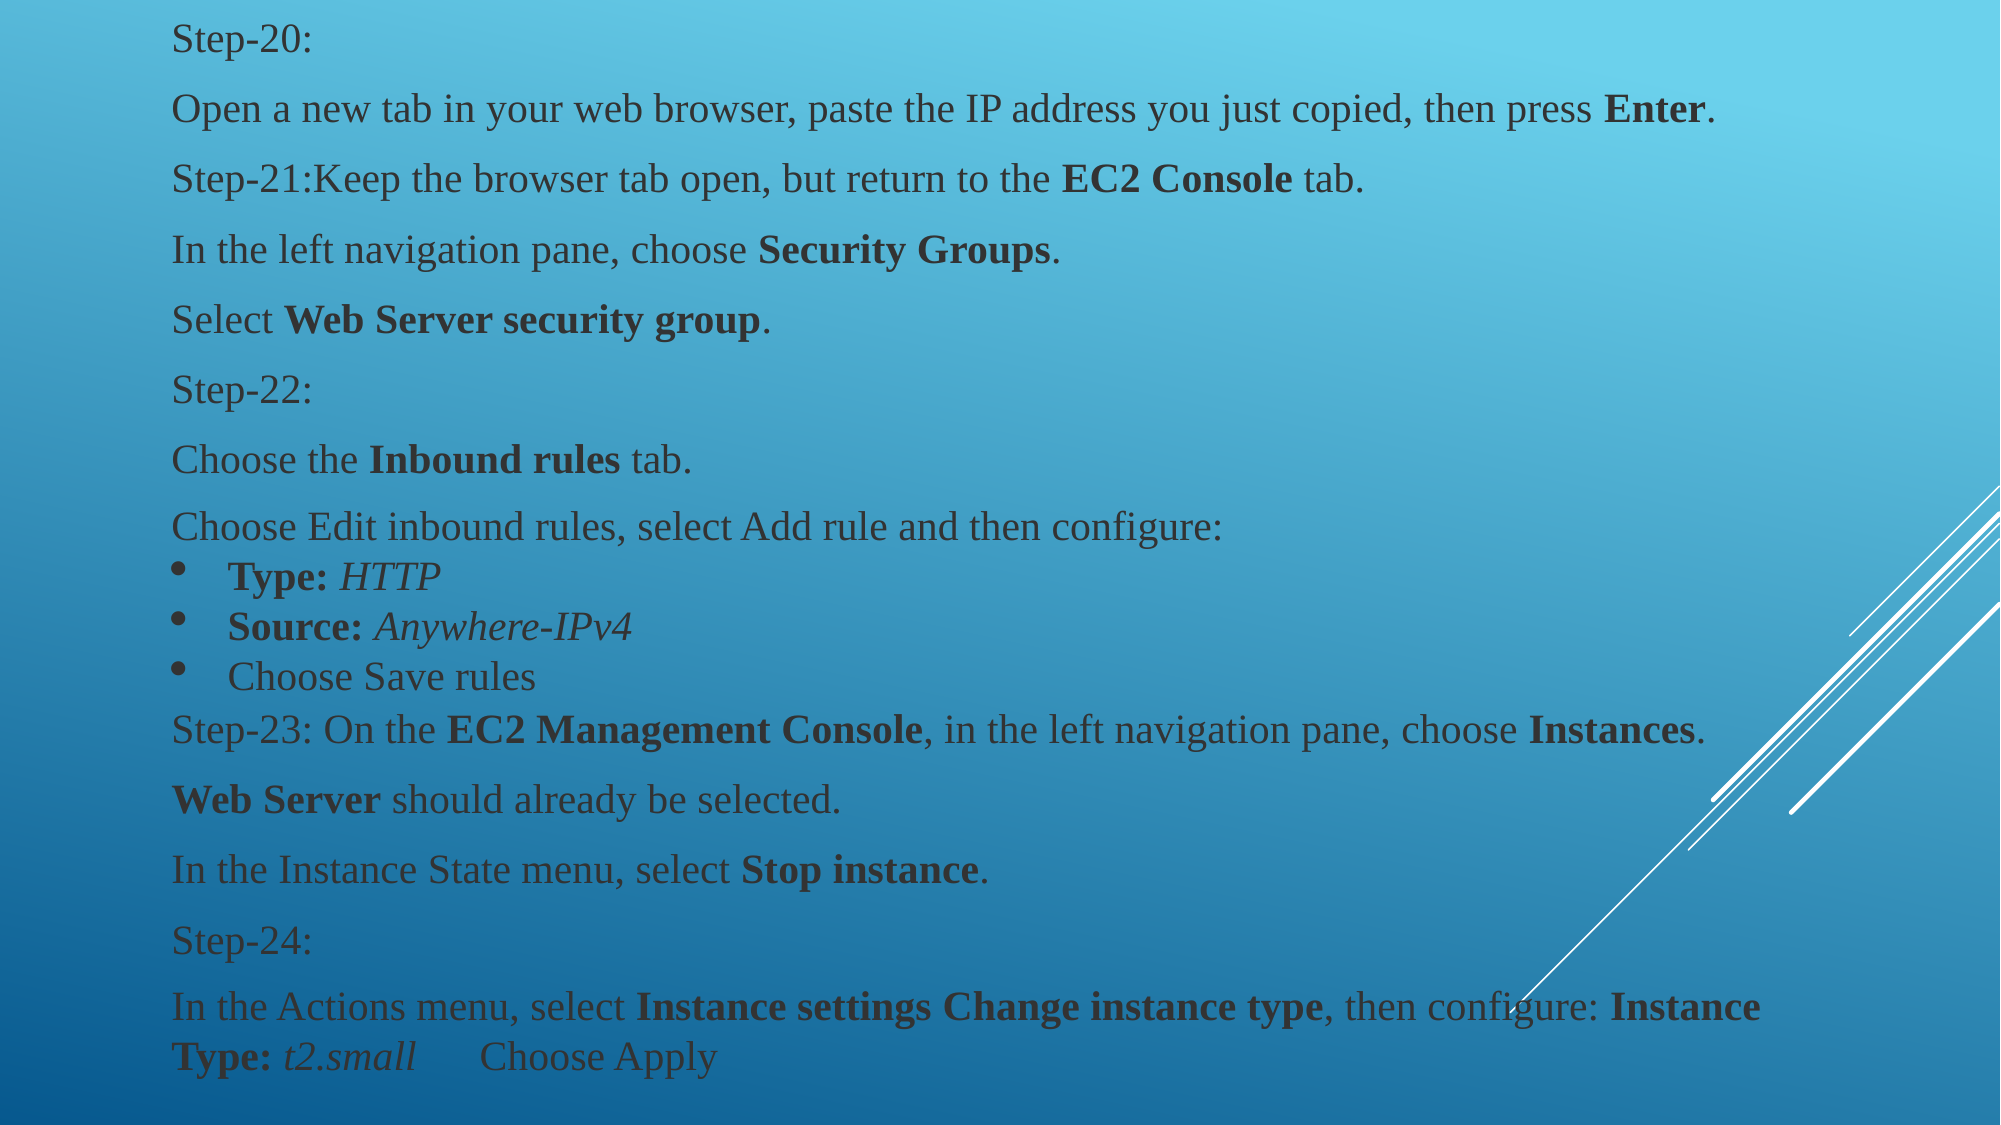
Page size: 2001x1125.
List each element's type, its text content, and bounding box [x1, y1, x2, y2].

text_box Step-20: Open a new tab in your web browser, paste the IP address you just copied, then press Enter. Step-21:Keep the browser tab open, but return to the EC2 Console tab. In the left navigation pane, choose Security Groups. Select Web Server security group. Step-22: Choose the Inbound rules tab. Choose Edit inbound rules, select Add rule and then configure: Type: HTTP Source: Anywhere-IPv4 Choose Save rules Step-23: On the EC2 Management Console, in the left navigation pane, choose Instances. Web Server should already be selected. In the Instance State menu, select Stop instance. Step-24: In the Actions menu, select Instance settings Change instance type, then configure: Instance Type: t2.small Choose Apply [156, 0, 1849, 1125]
